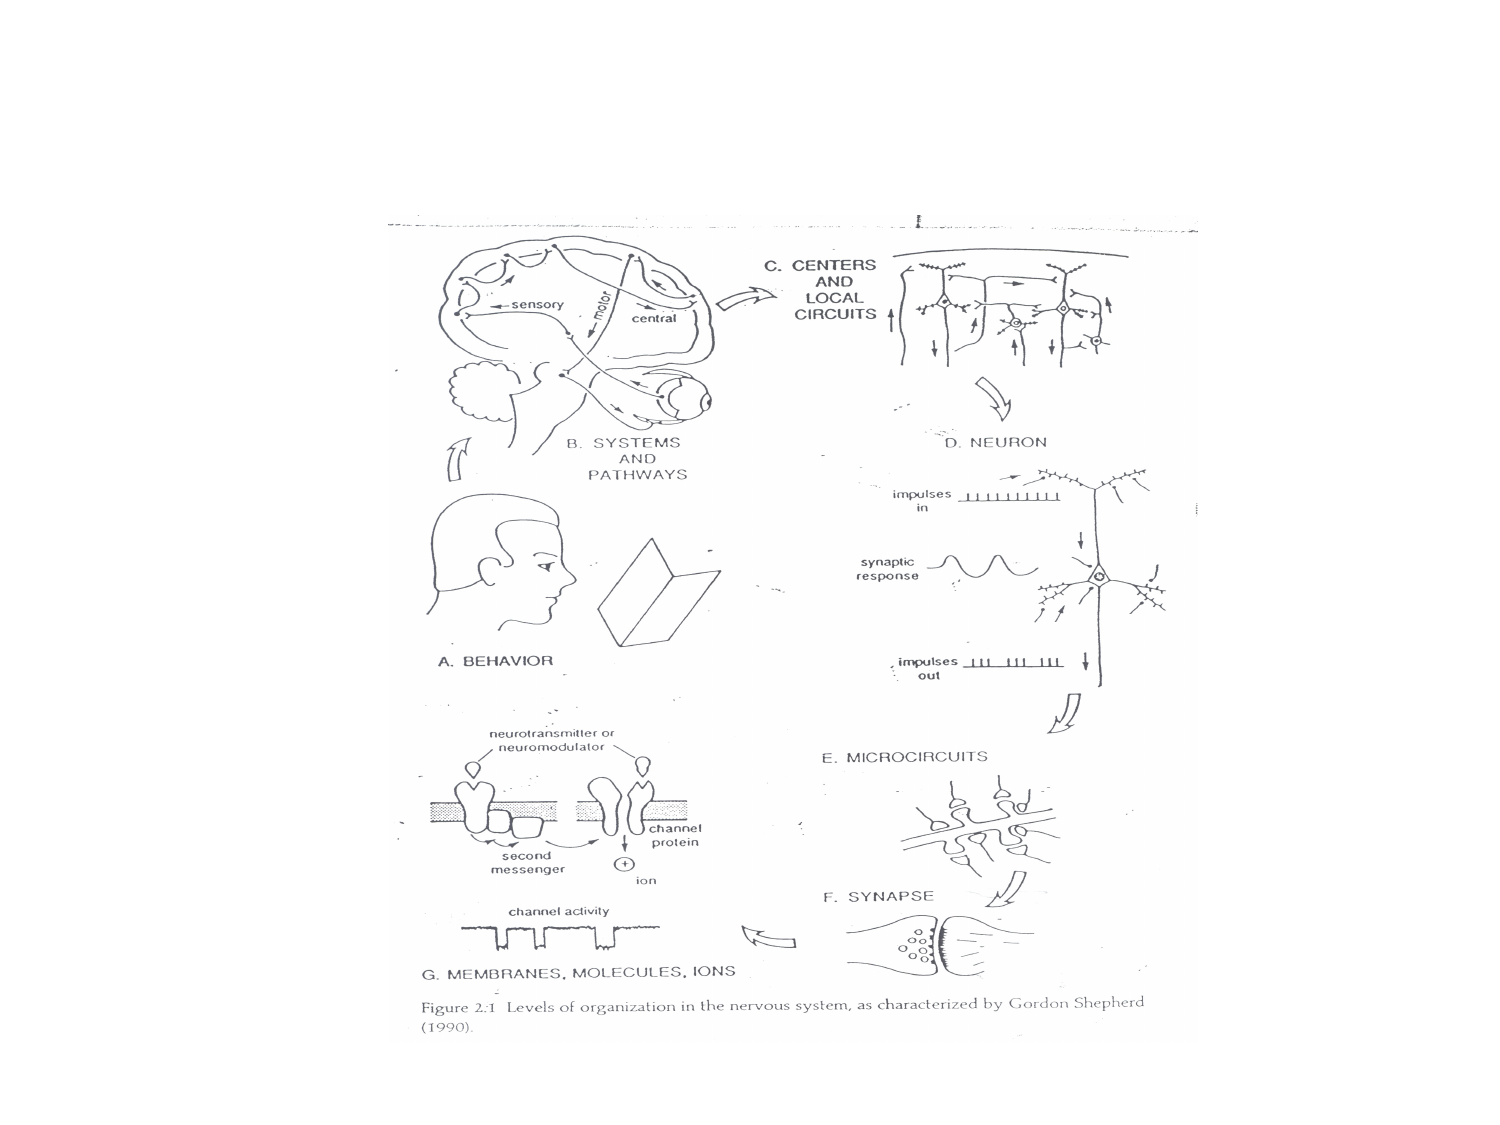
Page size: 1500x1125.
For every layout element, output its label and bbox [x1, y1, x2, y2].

picture [388, 215, 1199, 1043]
